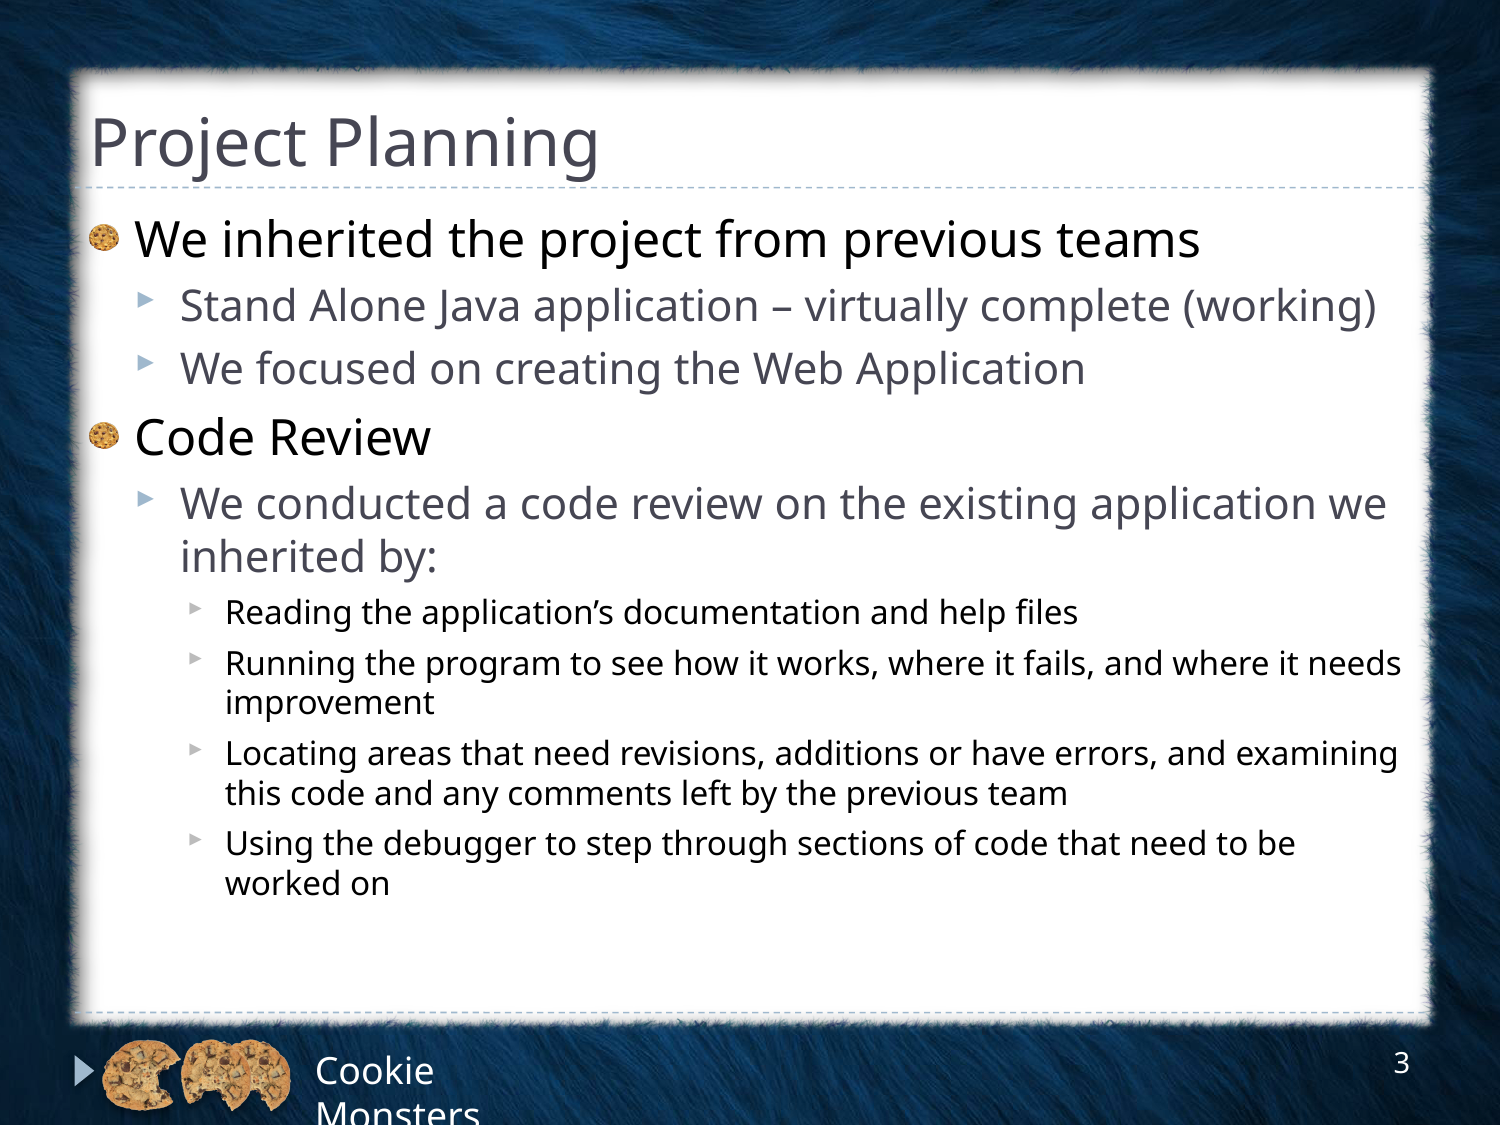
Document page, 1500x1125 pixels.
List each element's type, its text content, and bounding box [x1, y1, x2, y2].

picture [334, 1107, 341, 1125]
picture [321, 1108, 328, 1125]
picture [0, 0, 1500, 1125]
picture [353, 1111, 365, 1125]
picture [377, 1111, 388, 1125]
picture [432, 1111, 442, 1117]
title Project Planning [75, 24, 1425, 188]
list We inherited the project from previous teams Stand Alone Java application – virtually complete (working) We focused on creating the Web Application Code Review We conducted a code review on the existing application we inherited by: Reading the application’s documentation and help files Running the program to see how it works, where it fails, and where it needs improvement Locating areas that need revisions, additions or have errors, and examining this code and any comments left by the previous team Using the debugger to step through sections of code that need to be worked on [75, 200, 1425, 1010]
slide_number 3 [1100, 1037, 1425, 1098]
